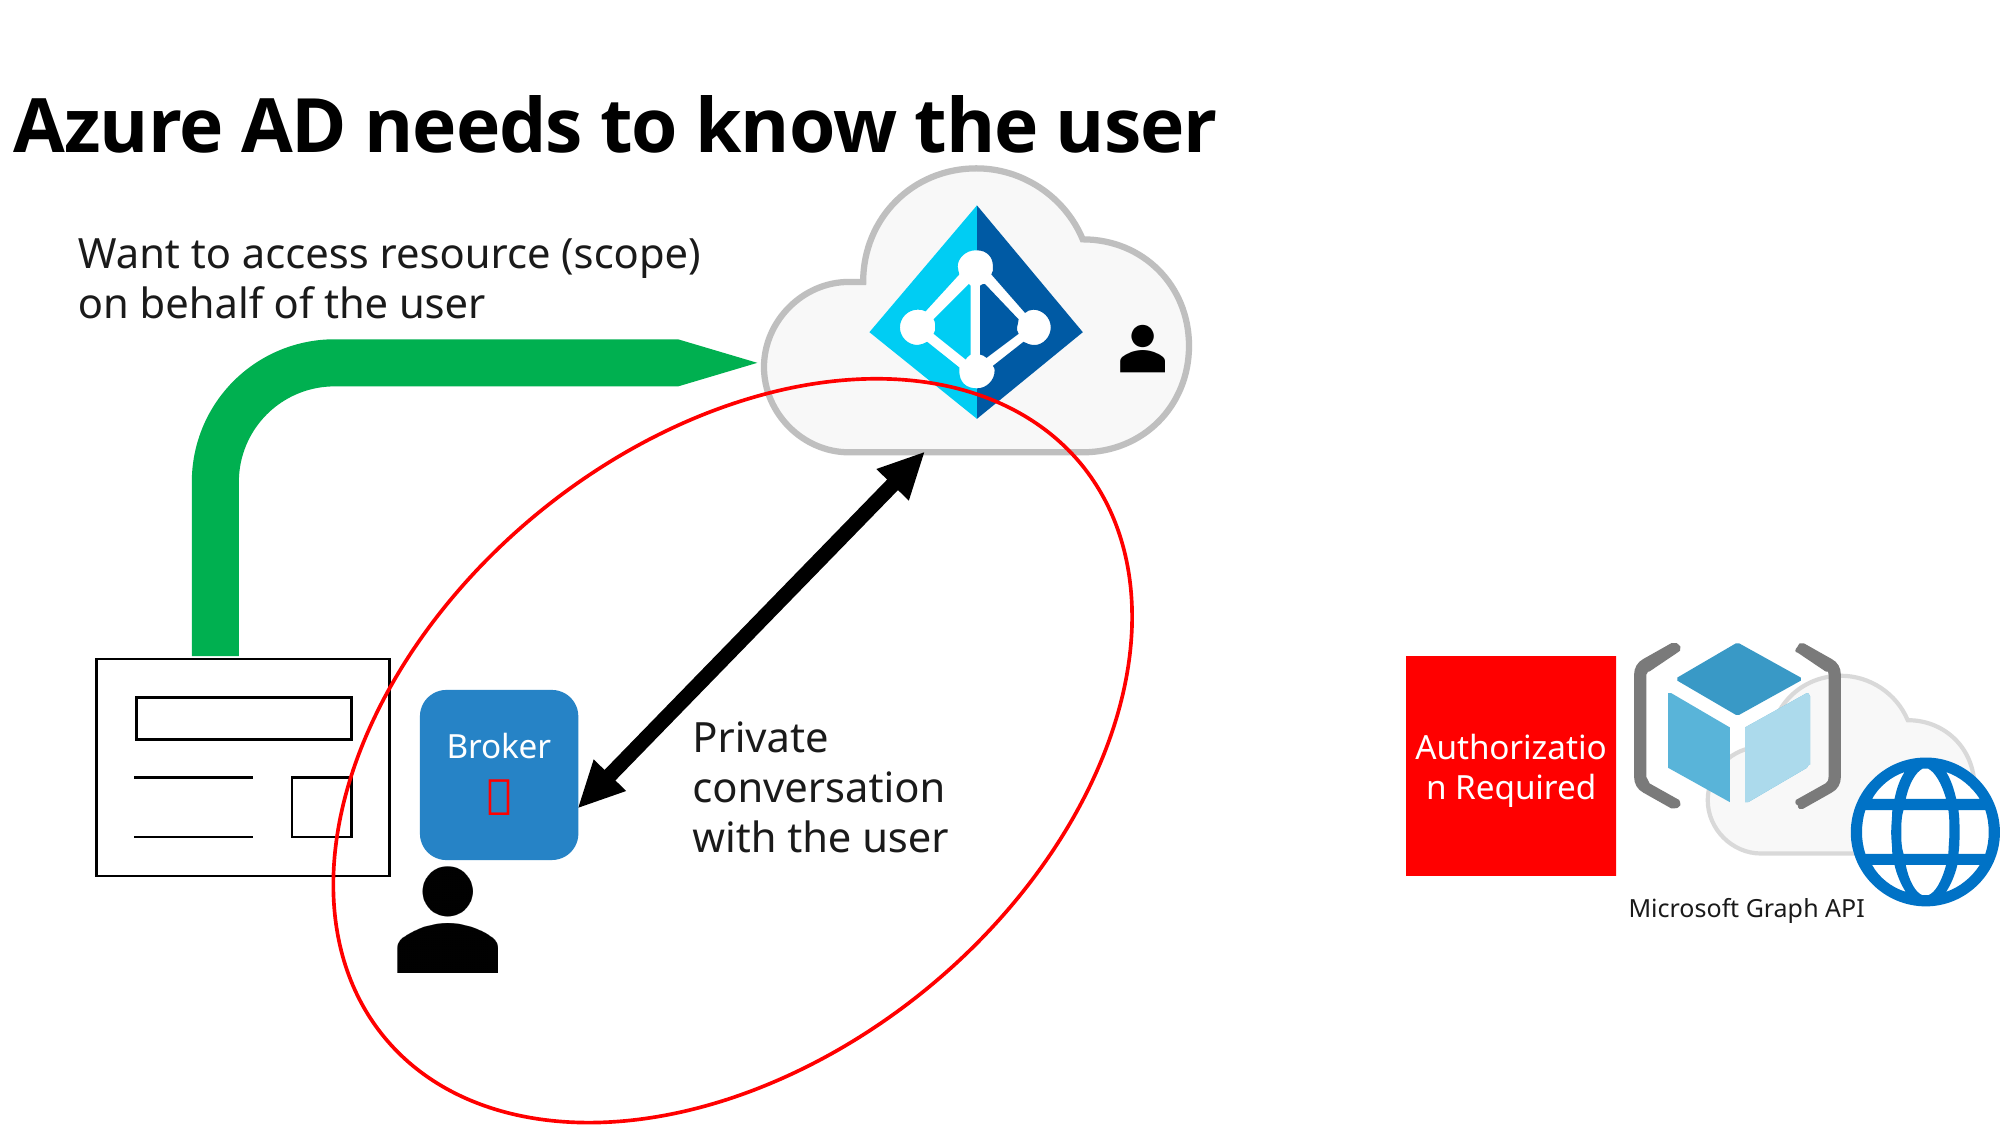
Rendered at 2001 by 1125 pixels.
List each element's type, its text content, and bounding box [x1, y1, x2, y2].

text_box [763, 168, 1190, 453]
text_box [281, 443, 1185, 1059]
text_box Authorization Required [1405, 655, 1604, 877]
text_box [96, 658, 281, 877]
title Azure AD needs to know the user [13, 77, 1822, 169]
text_box [190, 338, 759, 657]
picture [1108, 314, 1176, 382]
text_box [1604, 643, 2000, 958]
text_box Want to access resource (scope) on behalf of the user [77, 226, 761, 327]
